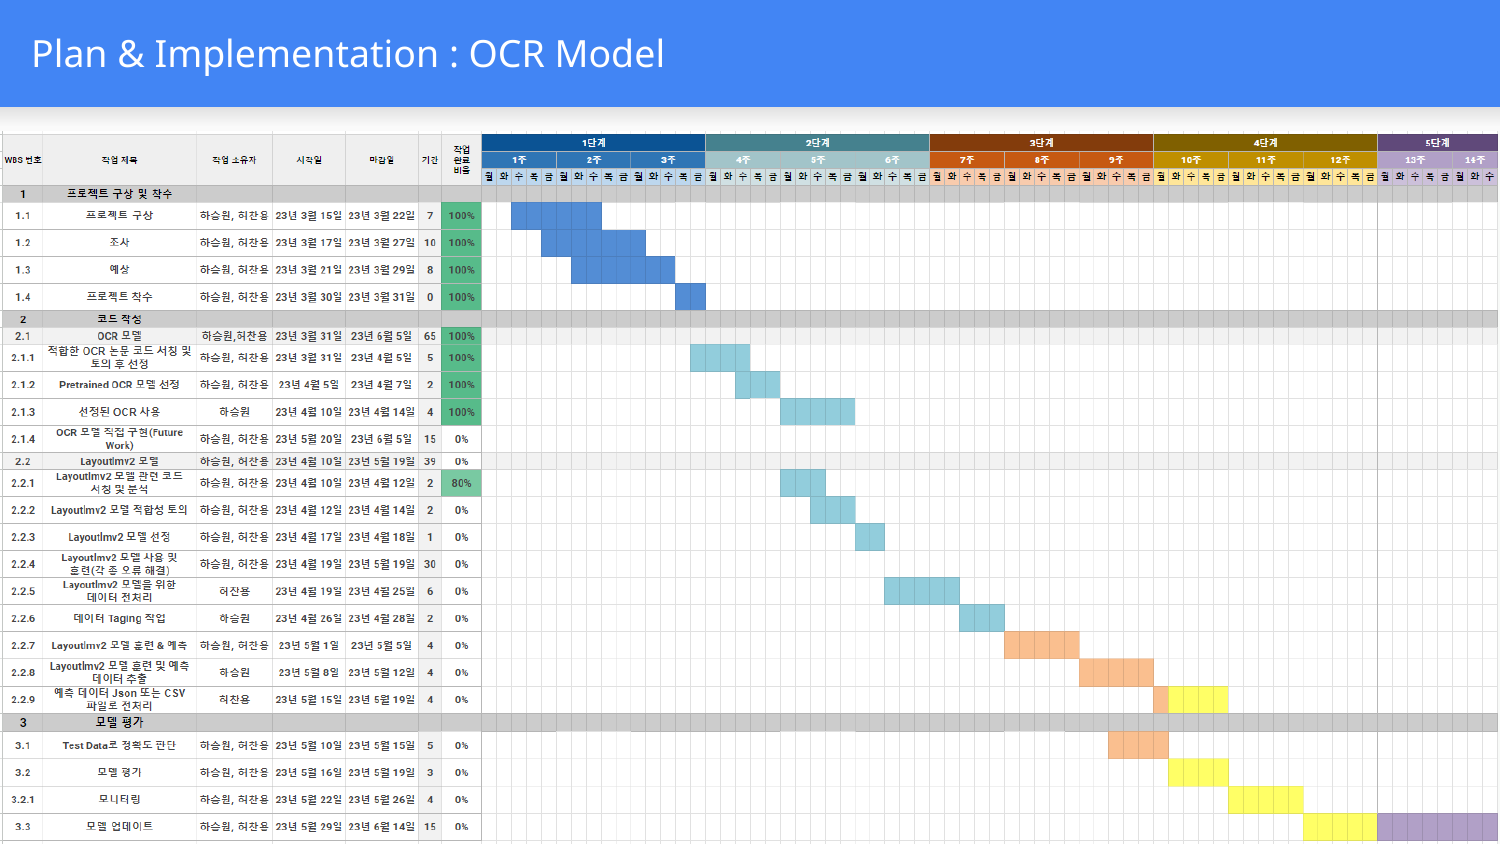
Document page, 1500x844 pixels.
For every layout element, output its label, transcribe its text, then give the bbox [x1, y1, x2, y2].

title Plan & Implementation : OCR Model [16, 2, 1464, 102]
picture [0, 131, 1500, 844]
